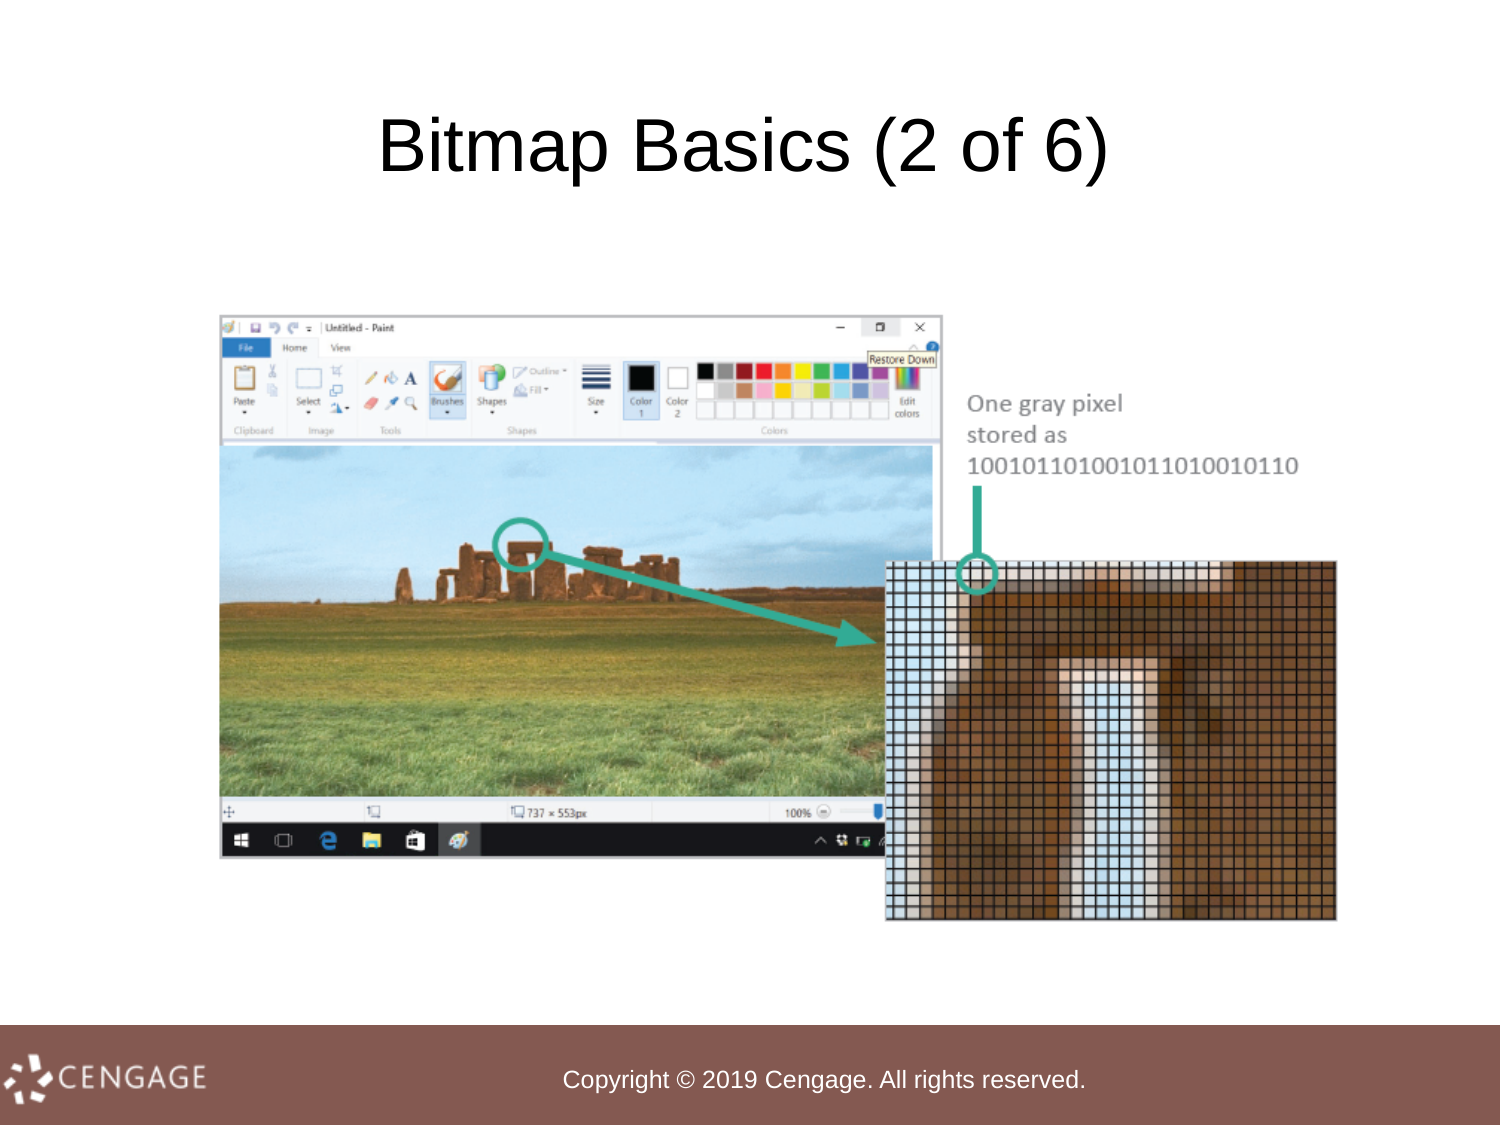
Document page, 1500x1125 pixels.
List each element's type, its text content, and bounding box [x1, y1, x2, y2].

picture [169, 271, 1372, 948]
picture [0, 1051, 211, 1106]
title Bitmap Basics (2 of 6) [85, 58, 1403, 224]
